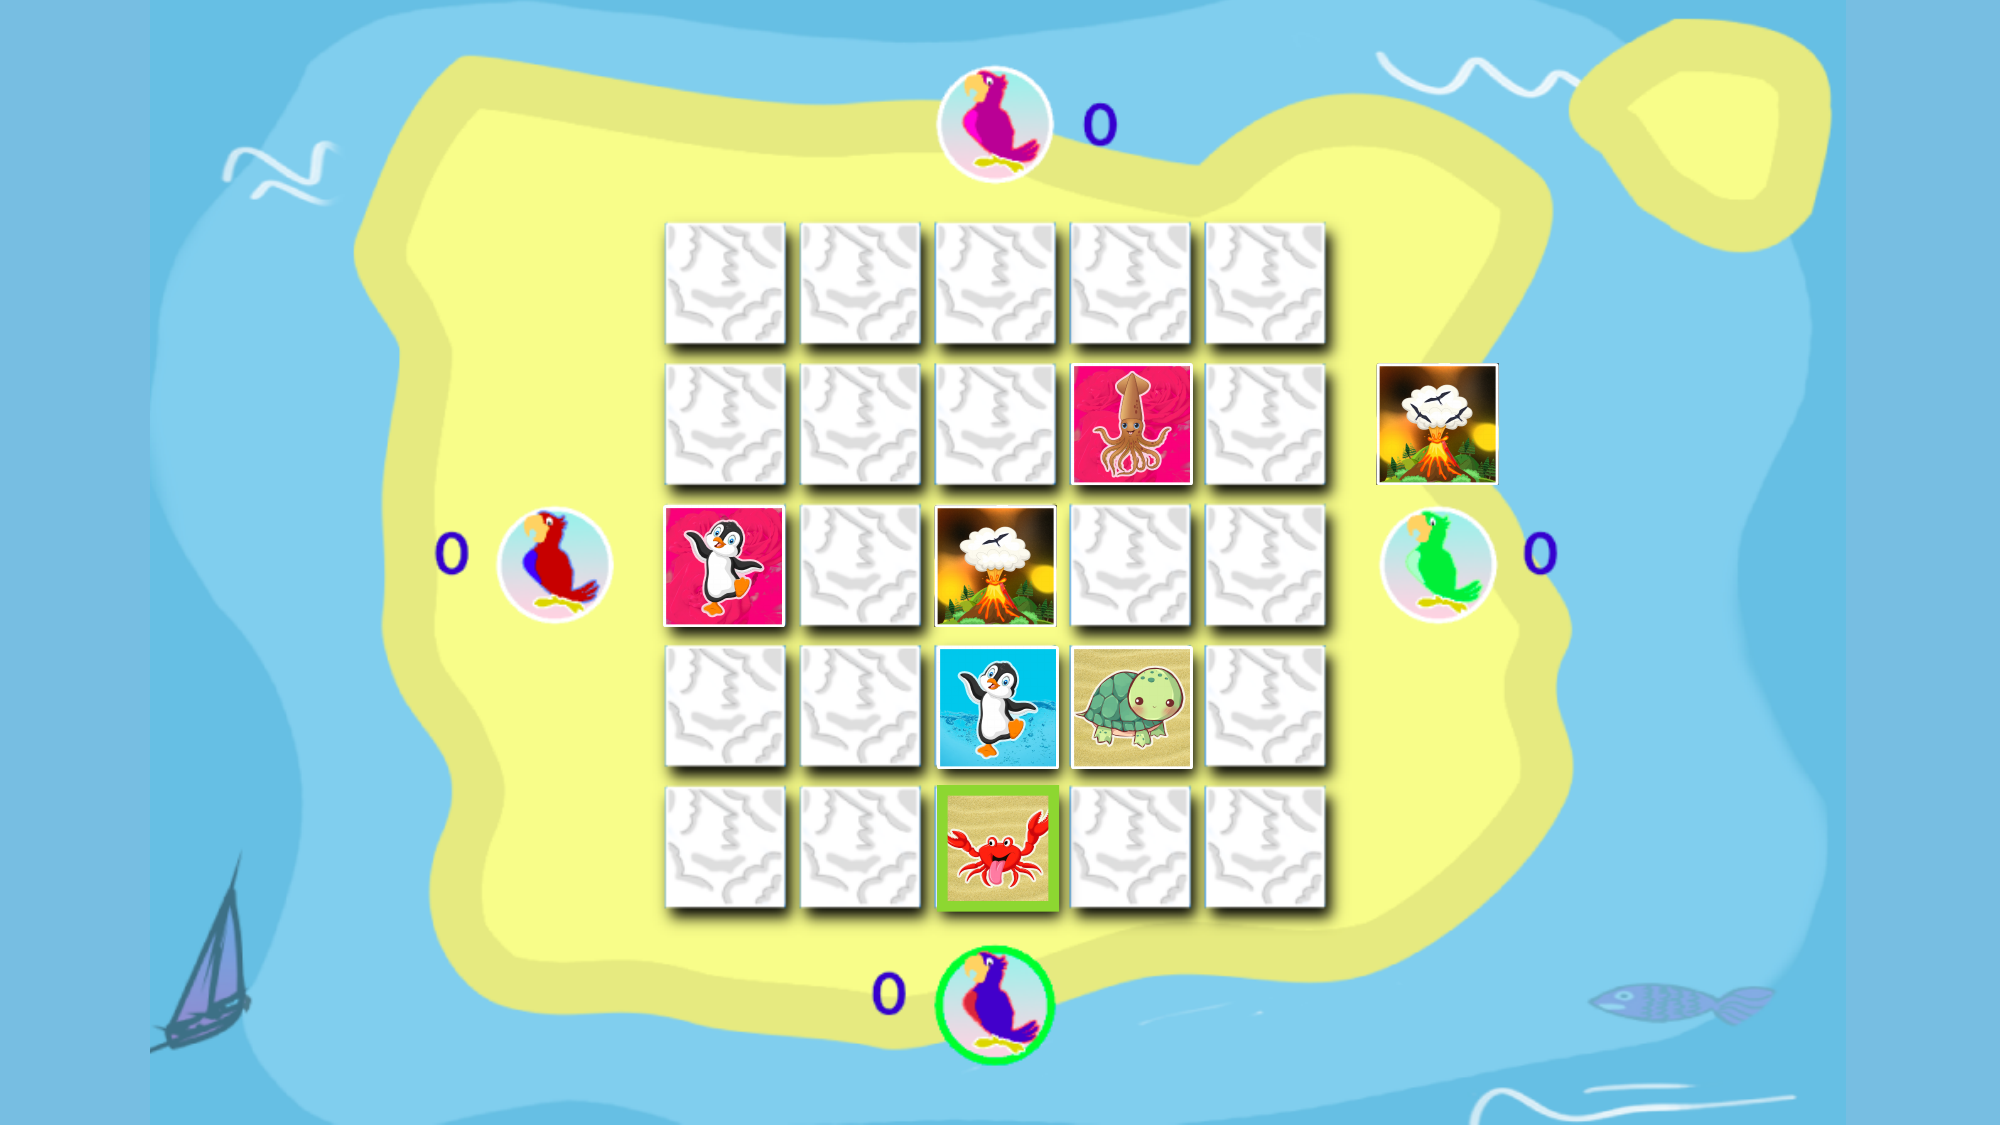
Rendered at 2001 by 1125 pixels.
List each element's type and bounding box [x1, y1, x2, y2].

picture [150, 0, 1846, 1125]
